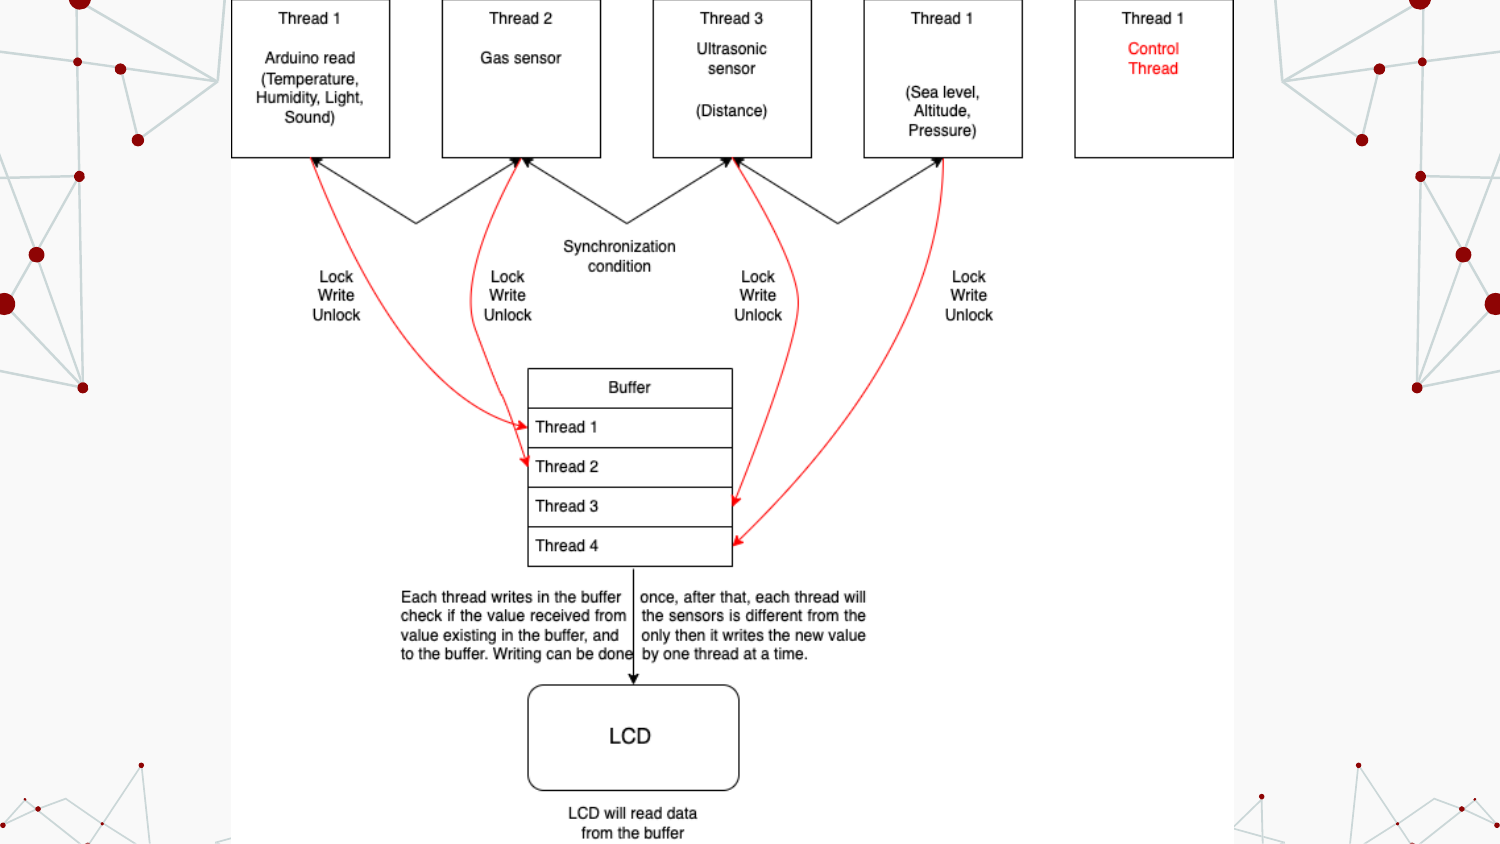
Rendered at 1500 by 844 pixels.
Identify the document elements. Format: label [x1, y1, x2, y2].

picture [231, 0, 1234, 844]
